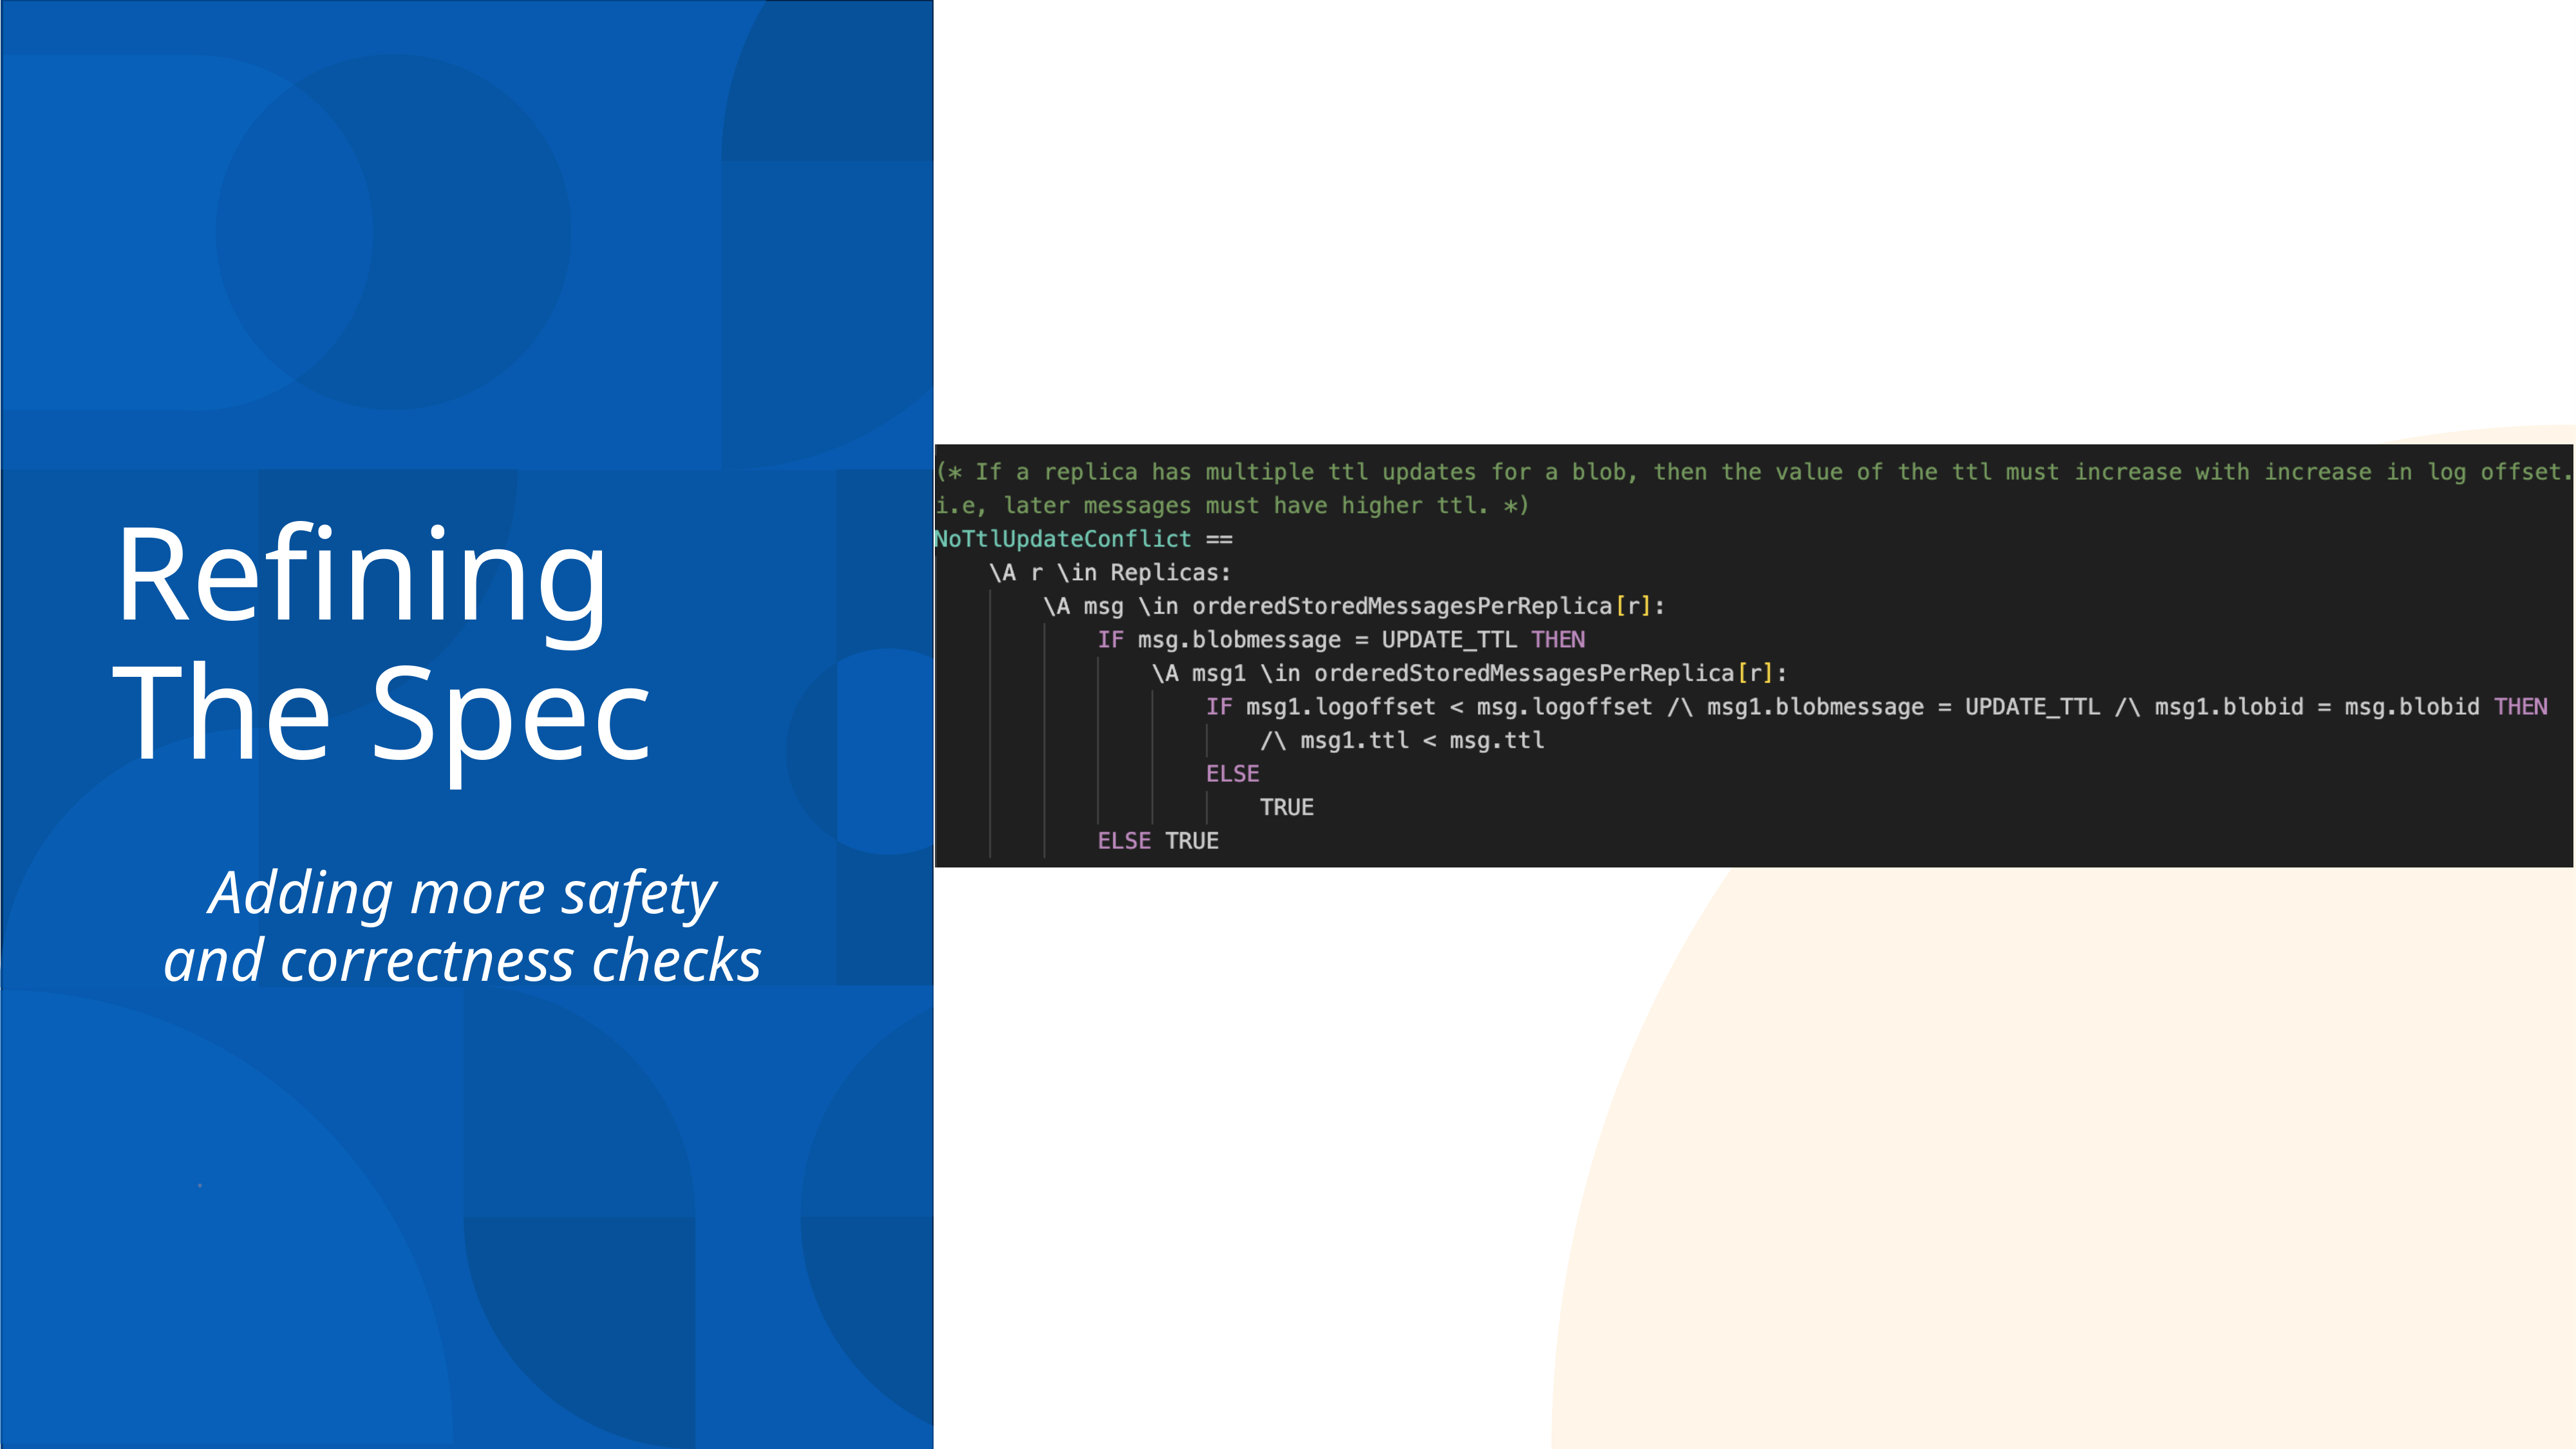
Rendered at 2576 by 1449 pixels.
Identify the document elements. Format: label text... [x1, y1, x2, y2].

list Adding more safety and correctness checks [110, 860, 816, 1258]
picture [935, 444, 2573, 867]
title Refining The Spec [111, 441, 819, 787]
